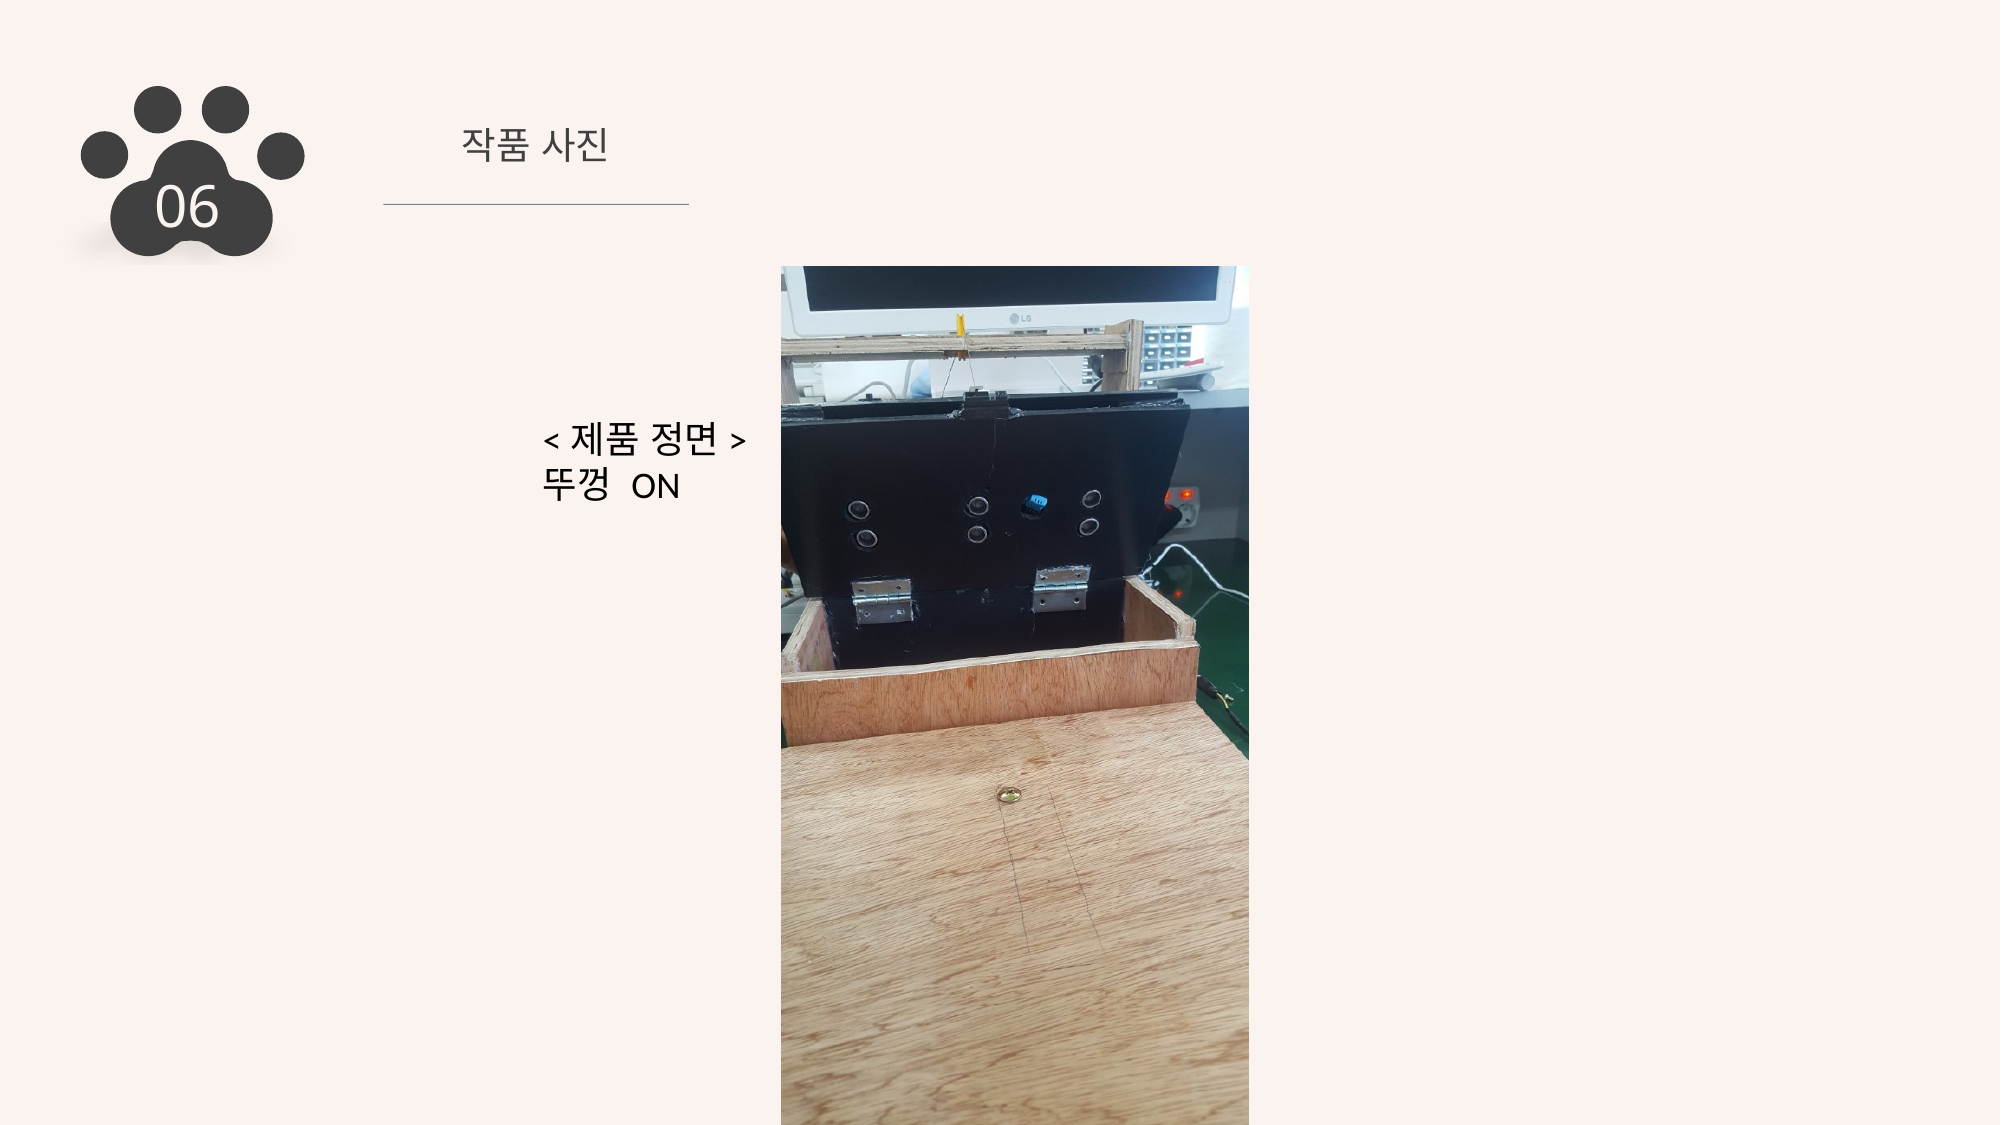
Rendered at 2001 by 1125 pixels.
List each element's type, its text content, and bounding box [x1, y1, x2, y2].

list 06 [115, 169, 261, 249]
text_box 작품 사진 [278, 120, 795, 176]
picture [780, 266, 1249, 1125]
text_box <제품 정면> 뚜껑 ON [528, 408, 780, 514]
